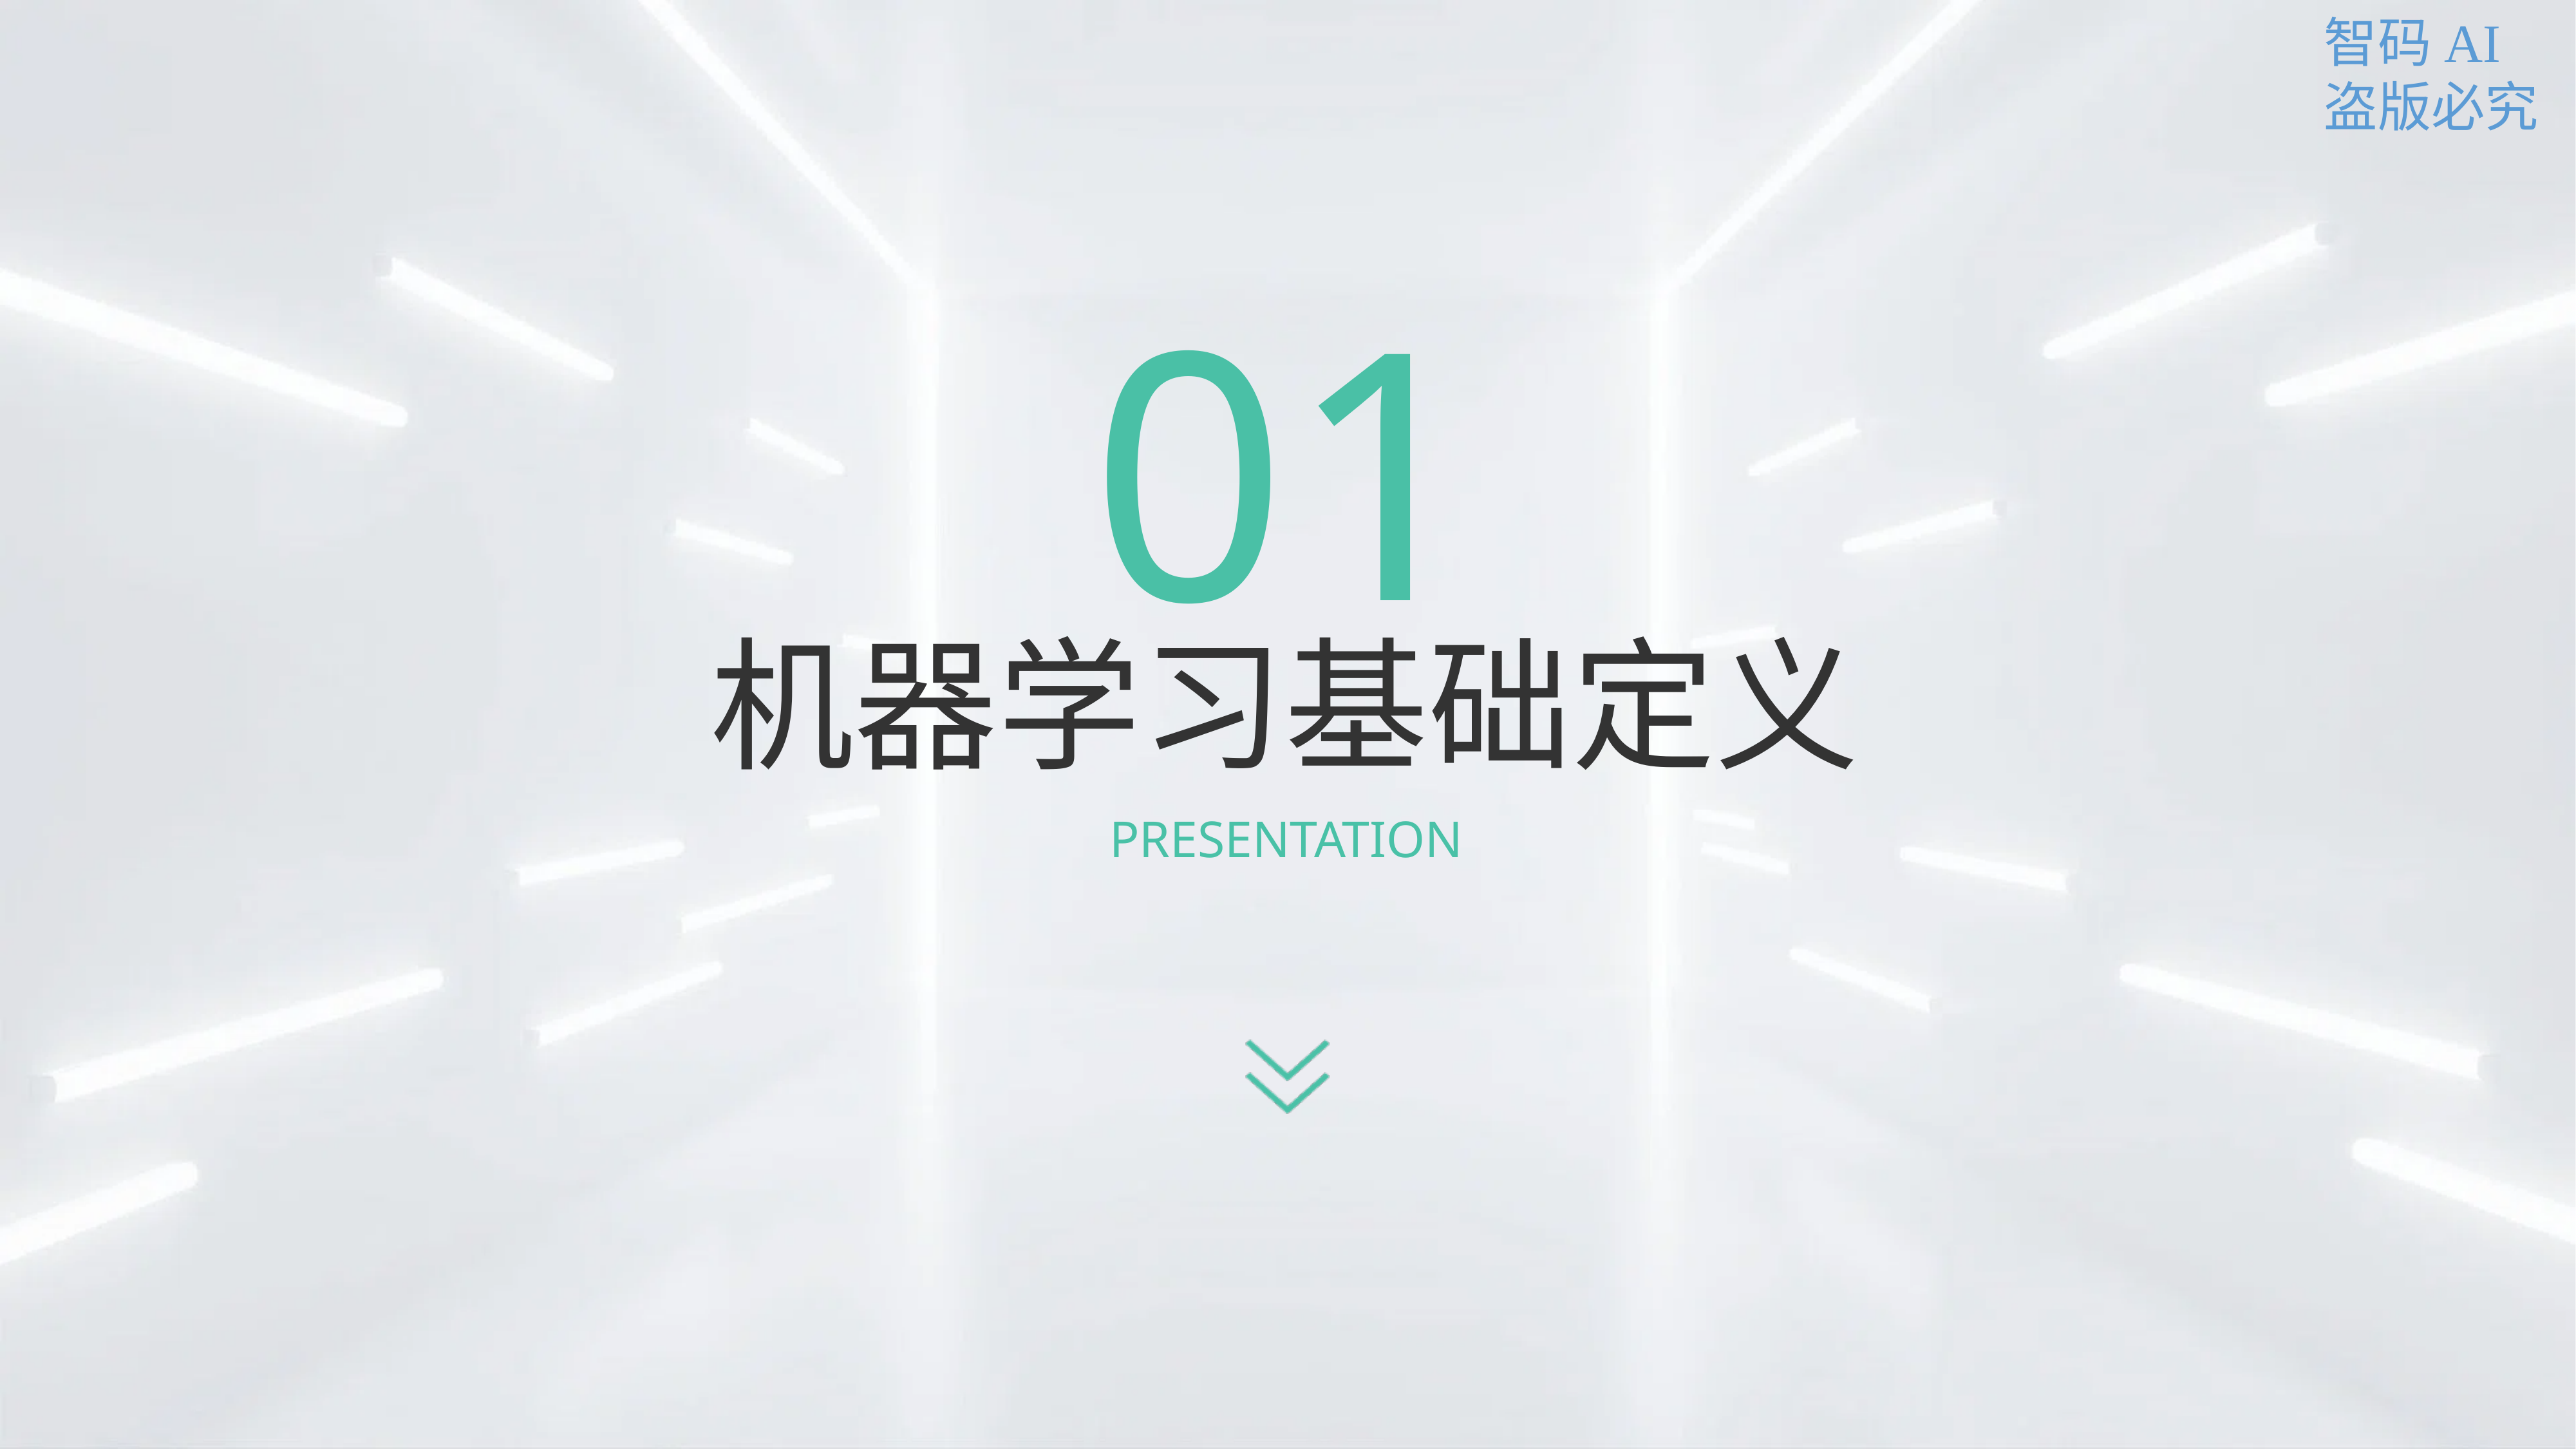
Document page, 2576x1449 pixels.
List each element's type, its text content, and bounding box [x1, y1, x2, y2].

text_box 01 [677, 255, 1898, 614]
text_box PRESENTATION [976, 807, 1597, 867]
picture [0, 0, 2576, 1449]
text_box 智码AI 盗版必究 [2324, 8, 2552, 150]
text_box 机器学习基础定义 [529, 614, 2041, 788]
